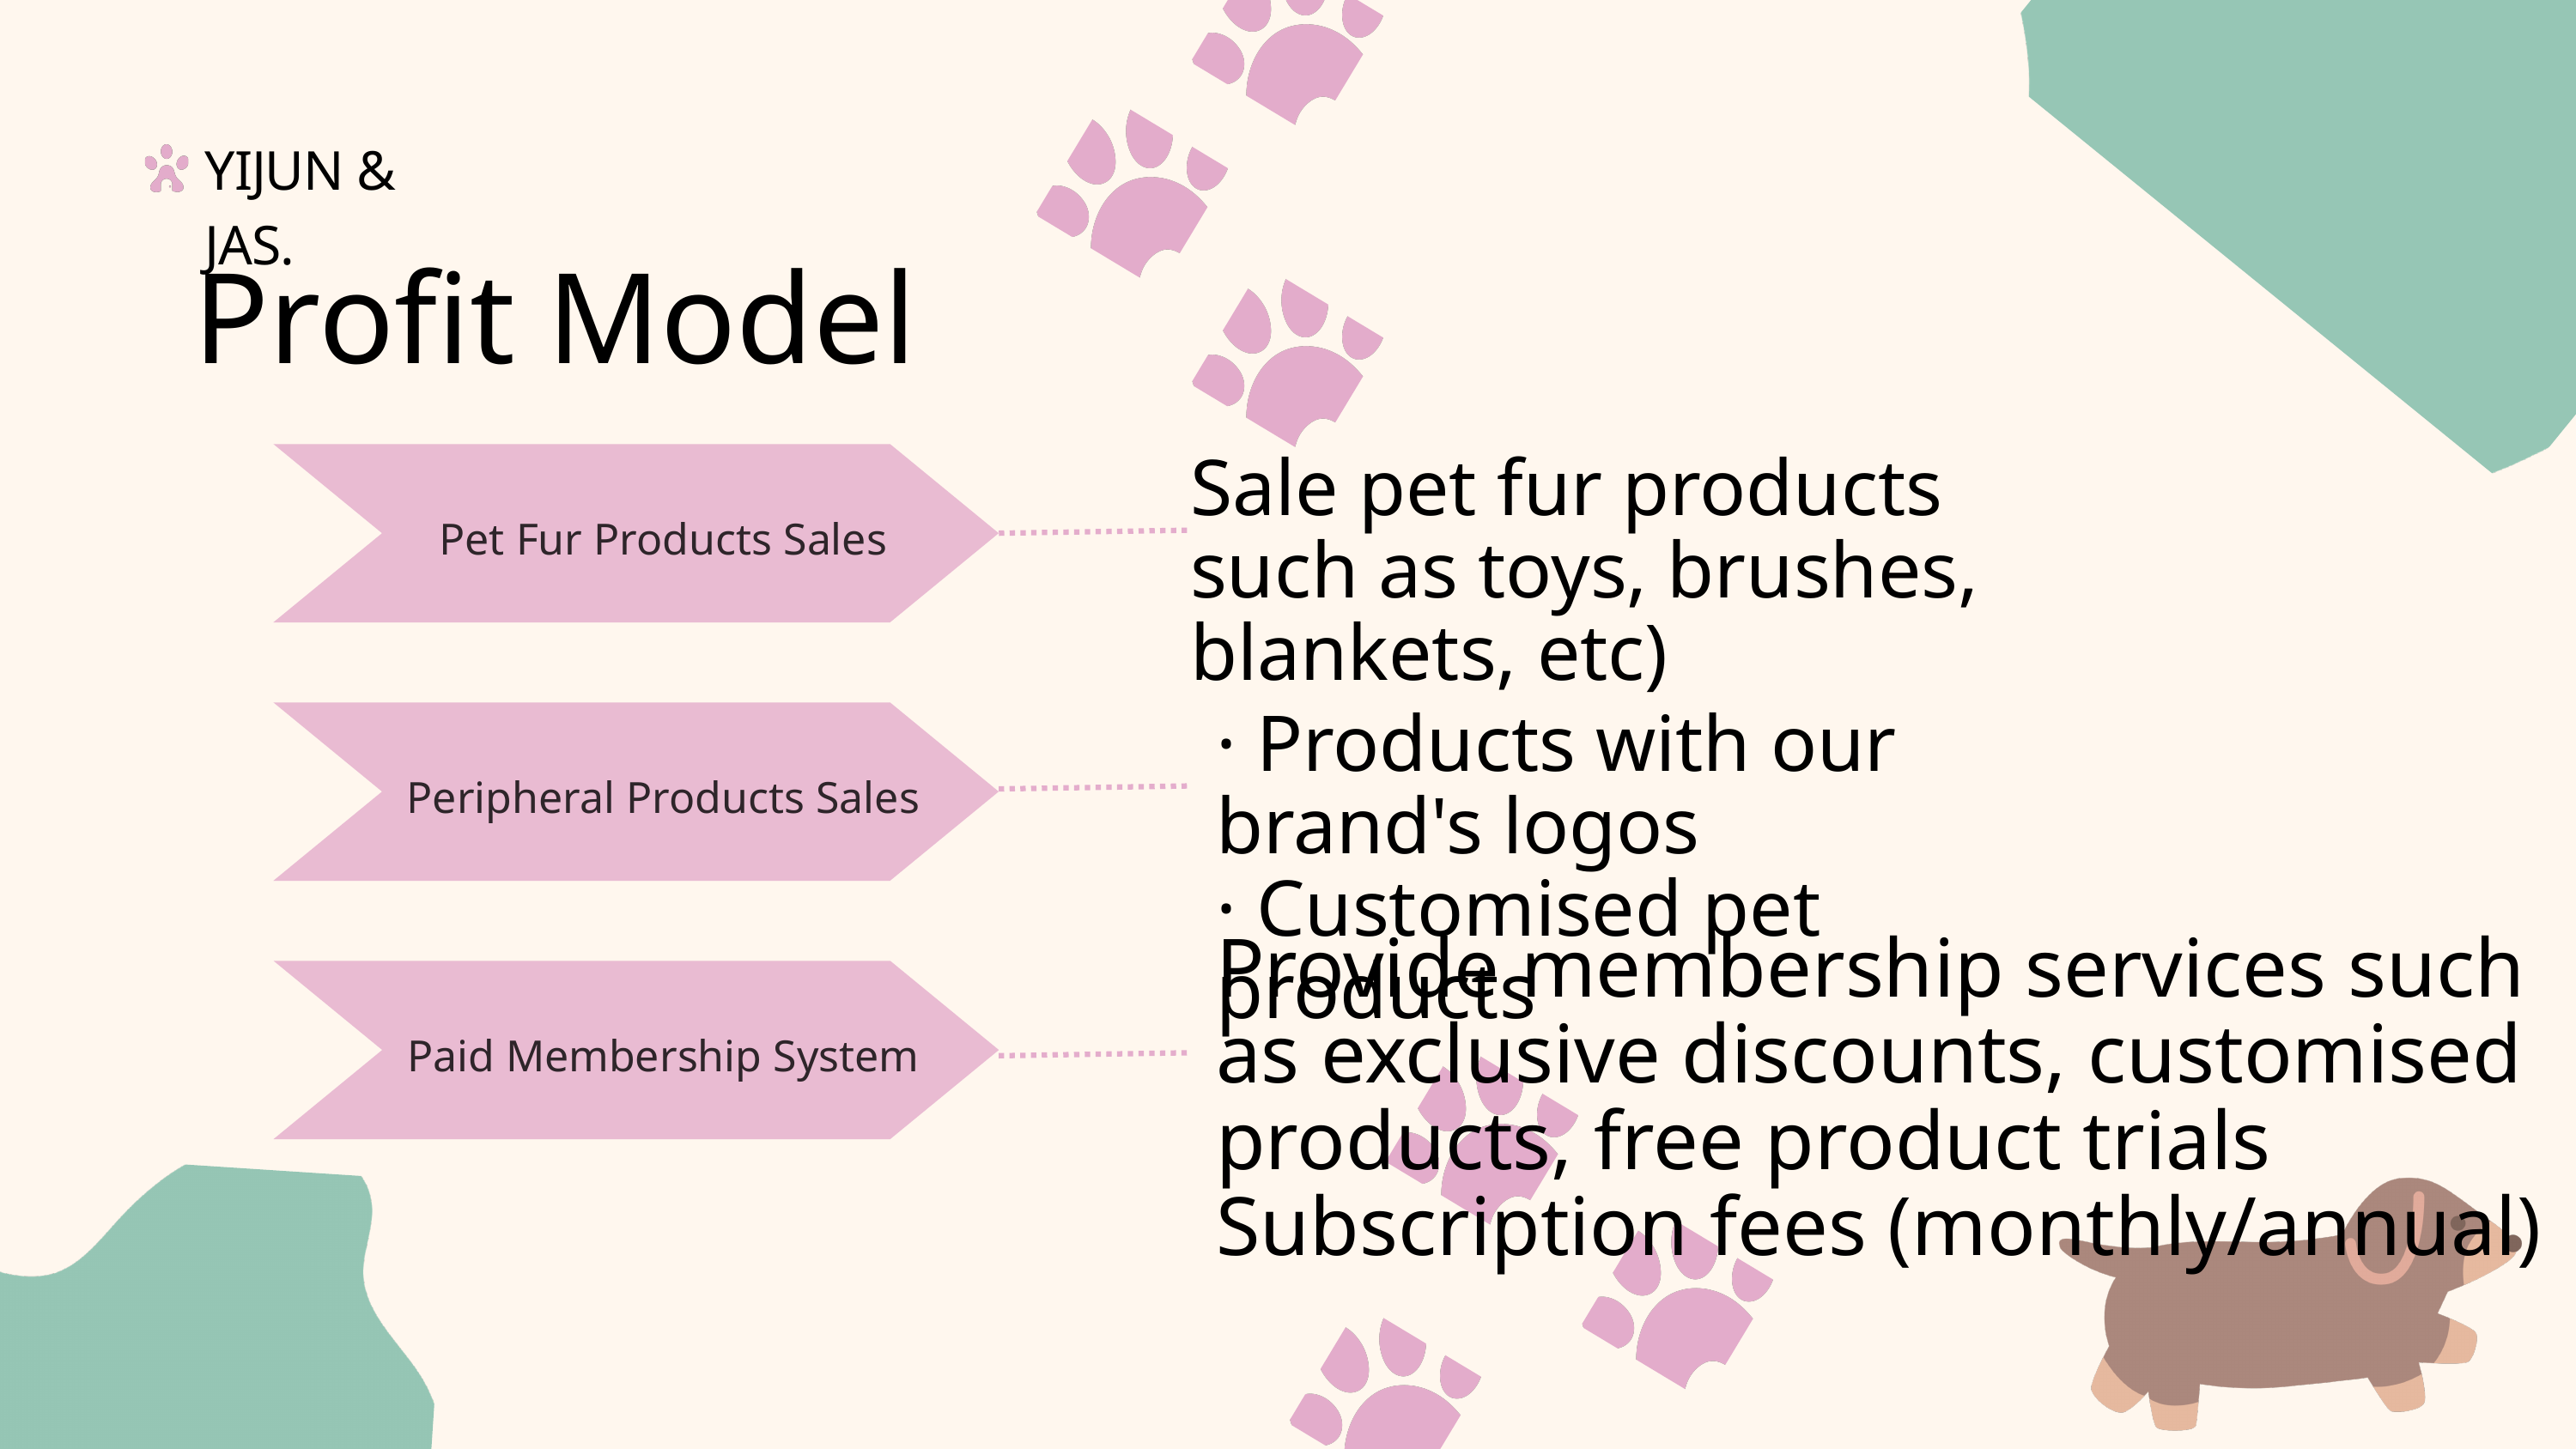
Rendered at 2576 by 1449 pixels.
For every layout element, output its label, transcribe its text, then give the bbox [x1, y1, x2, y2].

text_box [273, 443, 999, 623]
text_box [1035, 95, 1230, 289]
text_box [2056, 1272, 2524, 1432]
text_box · Products with our brand's logos · Customised pet products [1216, 704, 1963, 927]
text_box [1983, 0, 2576, 491]
text_box [144, 144, 189, 192]
text_box Provide membership services such as exclusive discounts, customised products, free product trials Subscription fees (monthly/annual) [1216, 927, 2576, 1272]
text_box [273, 961, 999, 1140]
text_box [1190, 264, 1386, 448]
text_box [273, 702, 999, 882]
text_box [1580, 1272, 1776, 1401]
text_box [0, 1152, 449, 1449]
text_box YIJUN & JAS. [204, 125, 449, 276]
text_box [1288, 1303, 1484, 1449]
text_box Profit Model [161, 274, 1036, 389]
text_box [1190, 0, 1386, 136]
text_box Sale pet fur products such as toys, brushes, blankets, etc) [1190, 448, 2006, 696]
